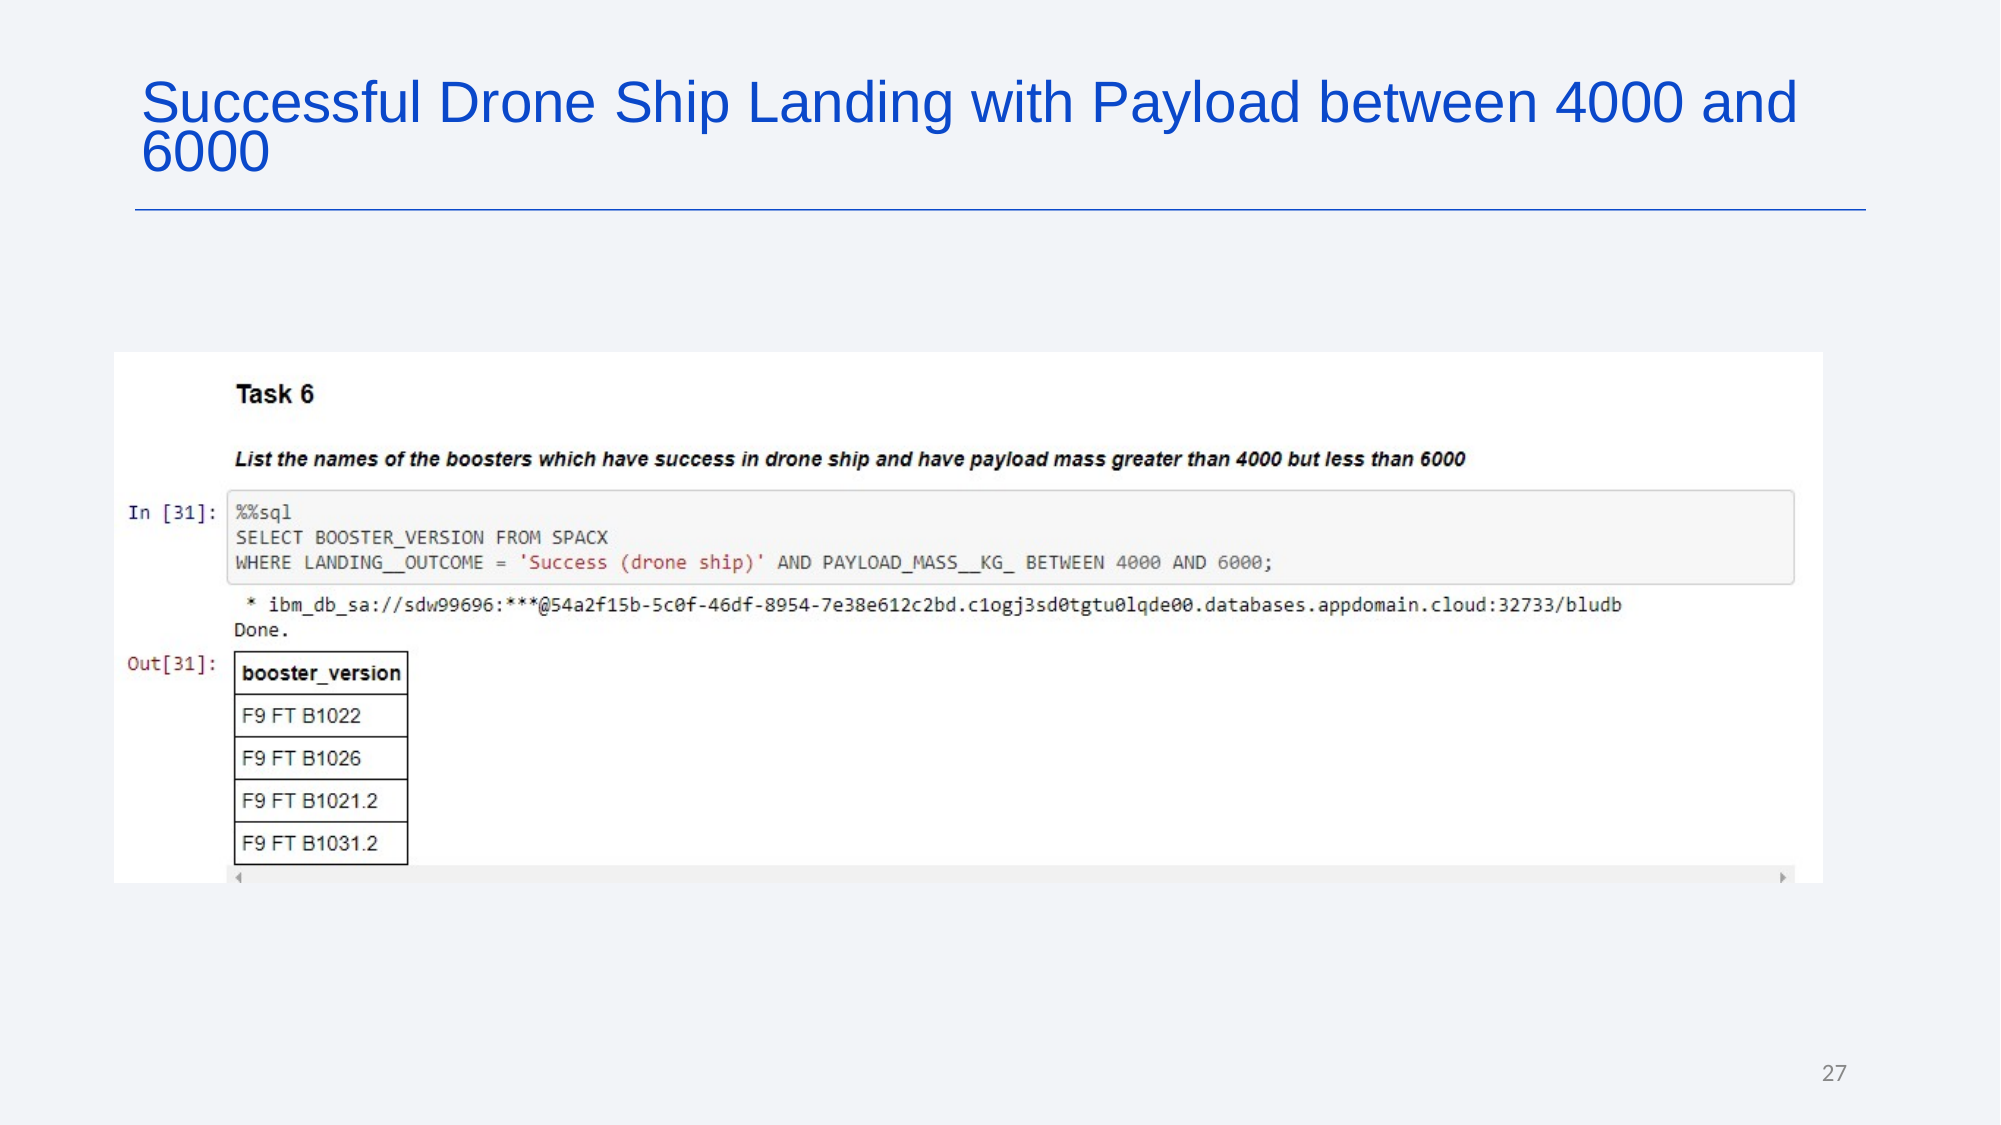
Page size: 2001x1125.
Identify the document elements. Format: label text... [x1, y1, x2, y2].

slide_number 27 [1815, 1060, 1856, 1125]
title Successful Drone Ship Landing with Payload between 4000 and 6000 [139, 50, 1861, 272]
picture [0, 0, 2000, 1125]
